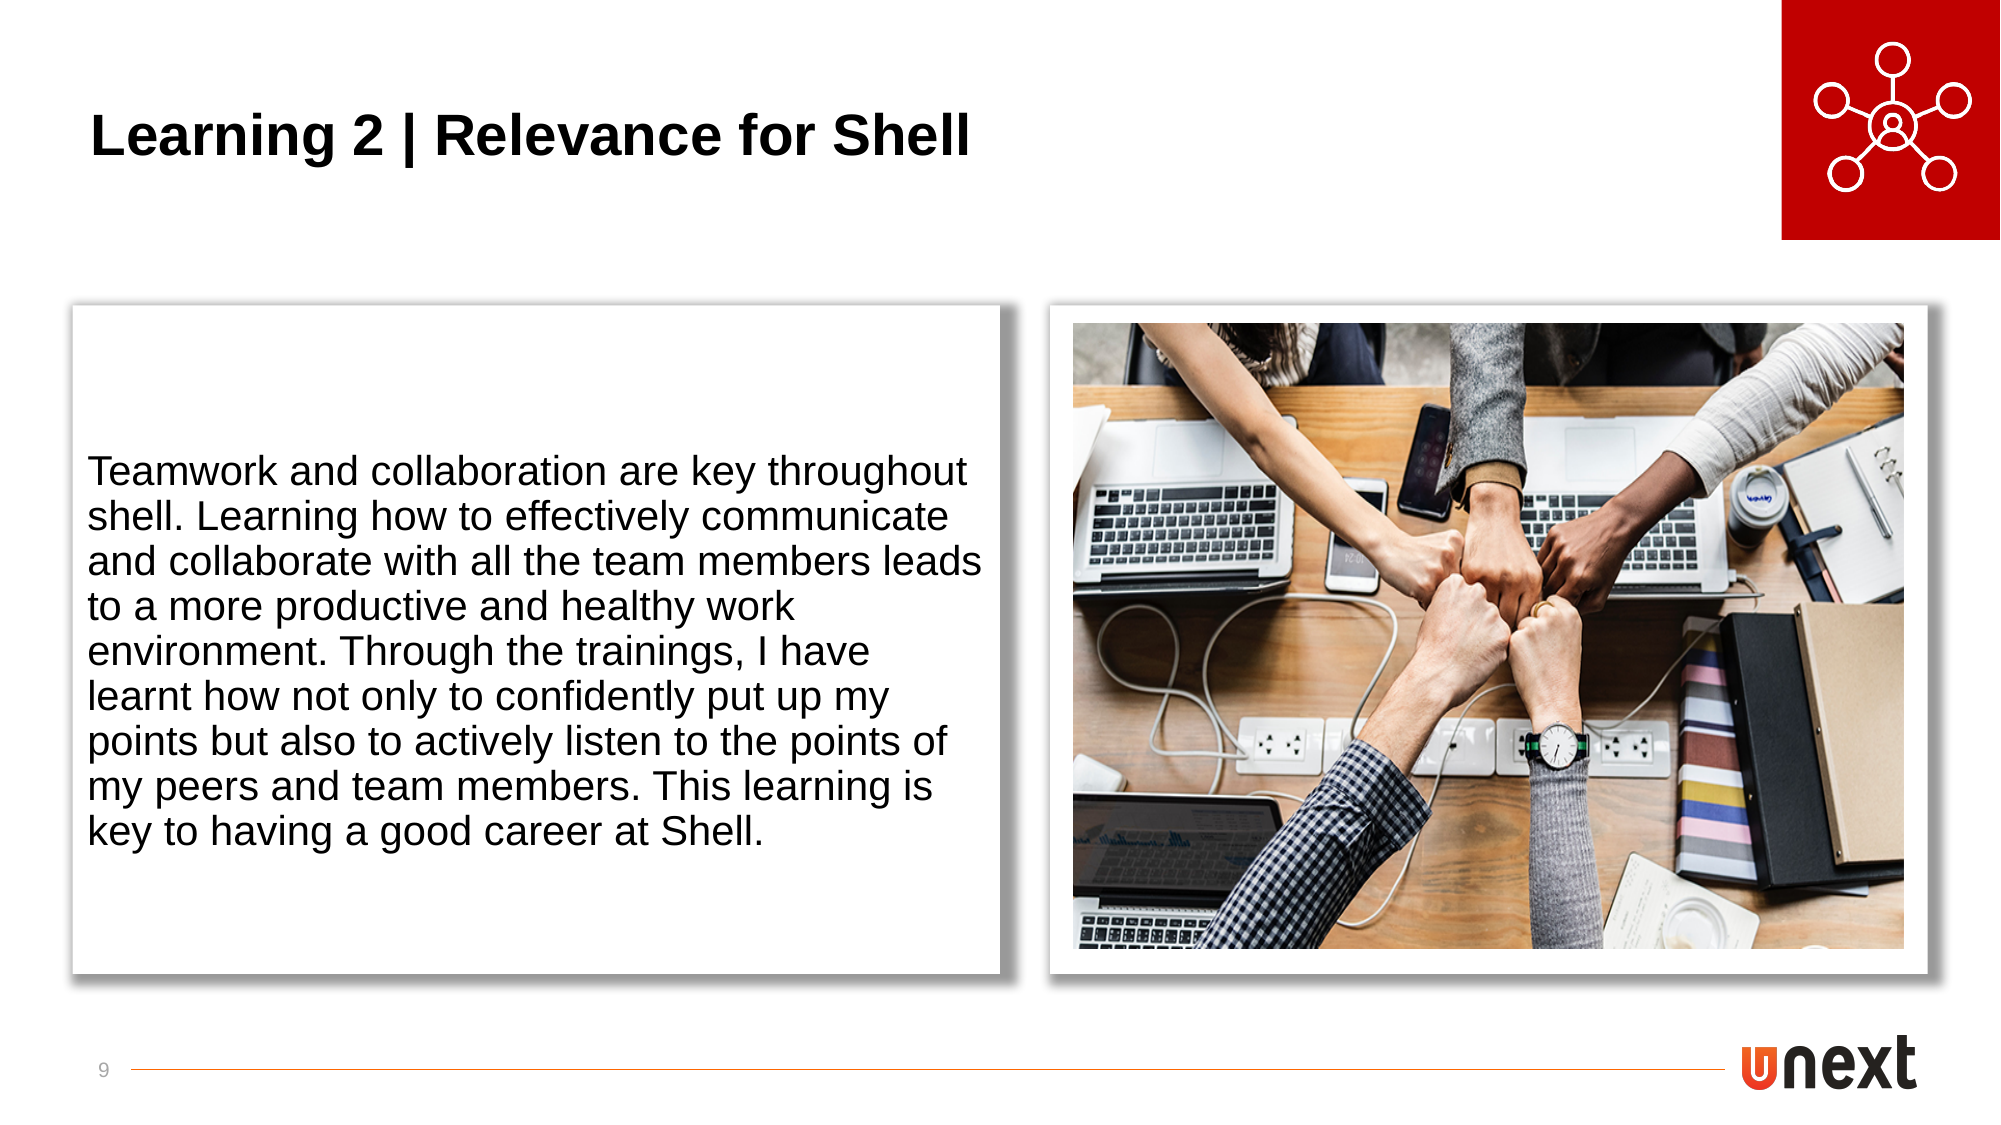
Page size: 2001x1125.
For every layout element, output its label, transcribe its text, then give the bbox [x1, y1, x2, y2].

picture [1795, 19, 1990, 214]
text_box Teamwork and collaboration are key throughout shell. Learning how to effectively communicate and collaborate with all the team members leads to a more productive and healthy work environment. Through the trainings, I have learnt how not only to confidently put up my points but also to actively listen to the points of my peers and team members. This learning is key to having a good career at Shell. [72, 305, 1000, 974]
title Learning 2 | Relevance for Shell [76, 78, 1795, 196]
text_box [1050, 305, 1928, 974]
picture [1742, 1035, 1917, 1090]
text_box [1781, 0, 2000, 241]
picture [1073, 323, 1904, 949]
slide_number 9 [48, 1047, 110, 1091]
